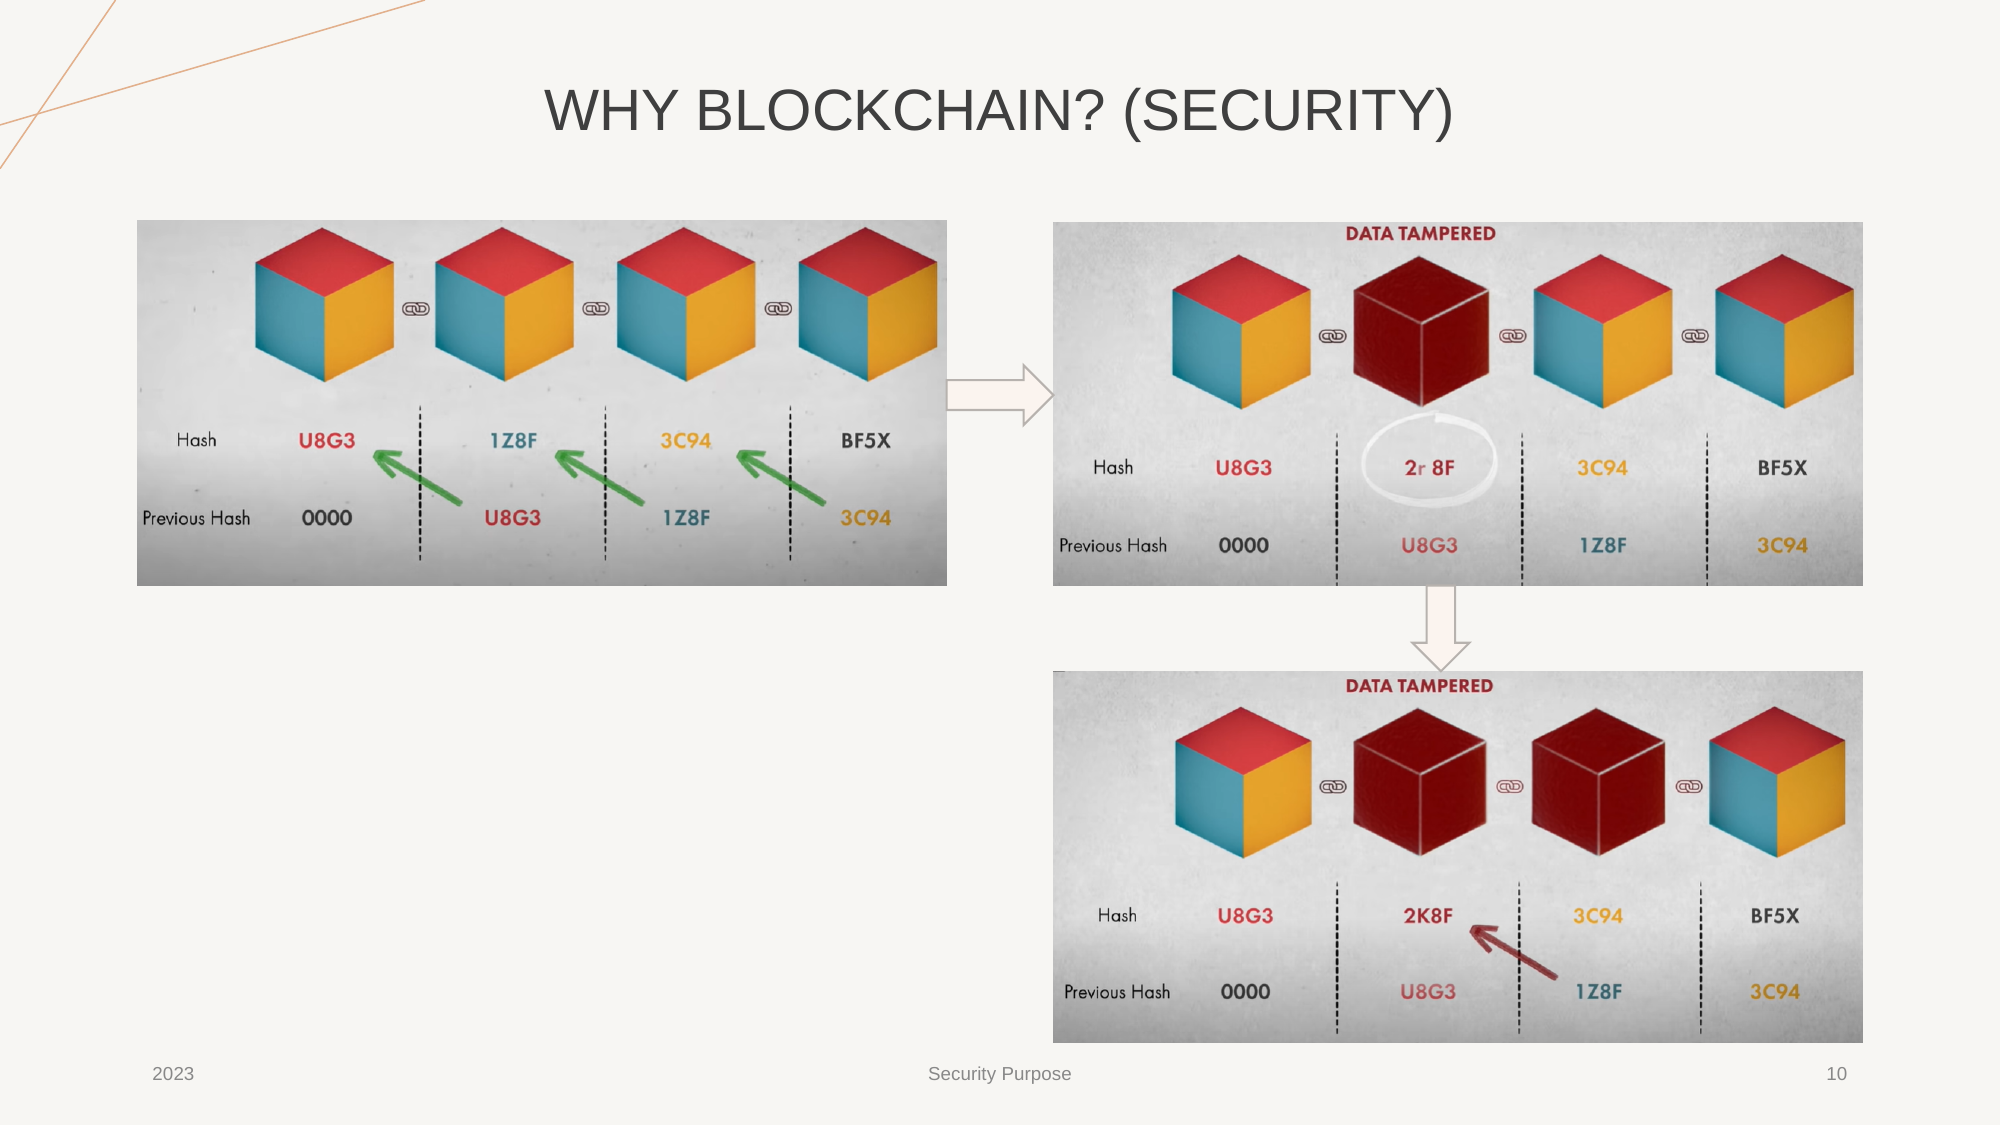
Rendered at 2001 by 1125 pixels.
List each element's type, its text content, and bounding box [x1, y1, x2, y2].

slide_number ‹#› [1412, 1050, 1863, 1103]
picture [137, 220, 947, 586]
picture [1053, 671, 1863, 1043]
text_box [951, 365, 1048, 426]
slide_number 2023 [137, 1042, 588, 1103]
footer Security Purpose [662, 1042, 1338, 1103]
picture [1053, 222, 1863, 586]
title WHY BLOCKCHAIN? (SECURITY) [137, 59, 1863, 163]
text_box [1412, 593, 1470, 669]
